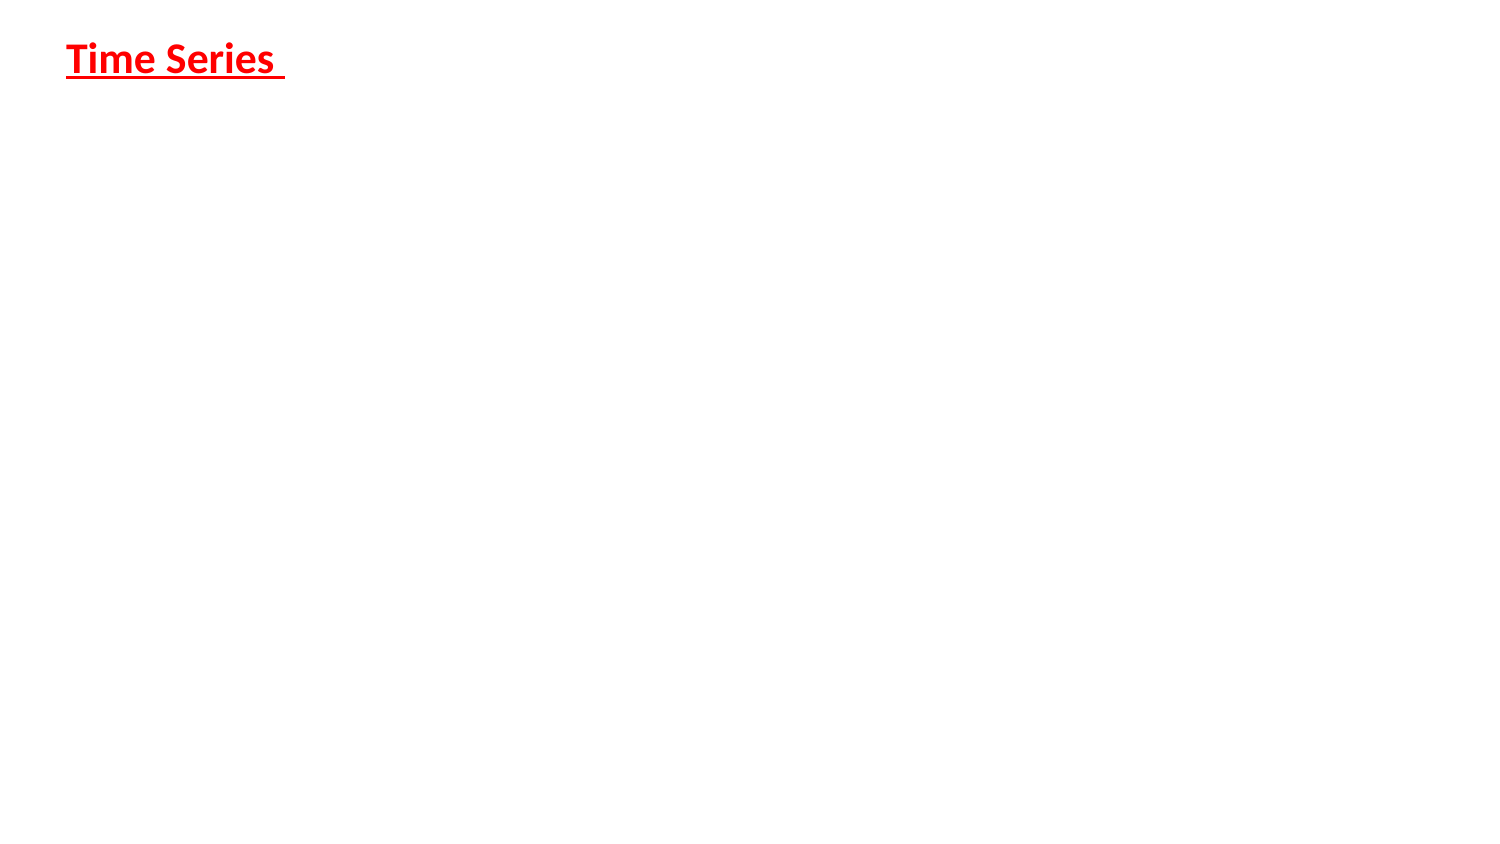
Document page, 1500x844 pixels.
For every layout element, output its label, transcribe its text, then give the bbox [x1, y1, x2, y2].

text_box Time Series [54, 18, 377, 127]
